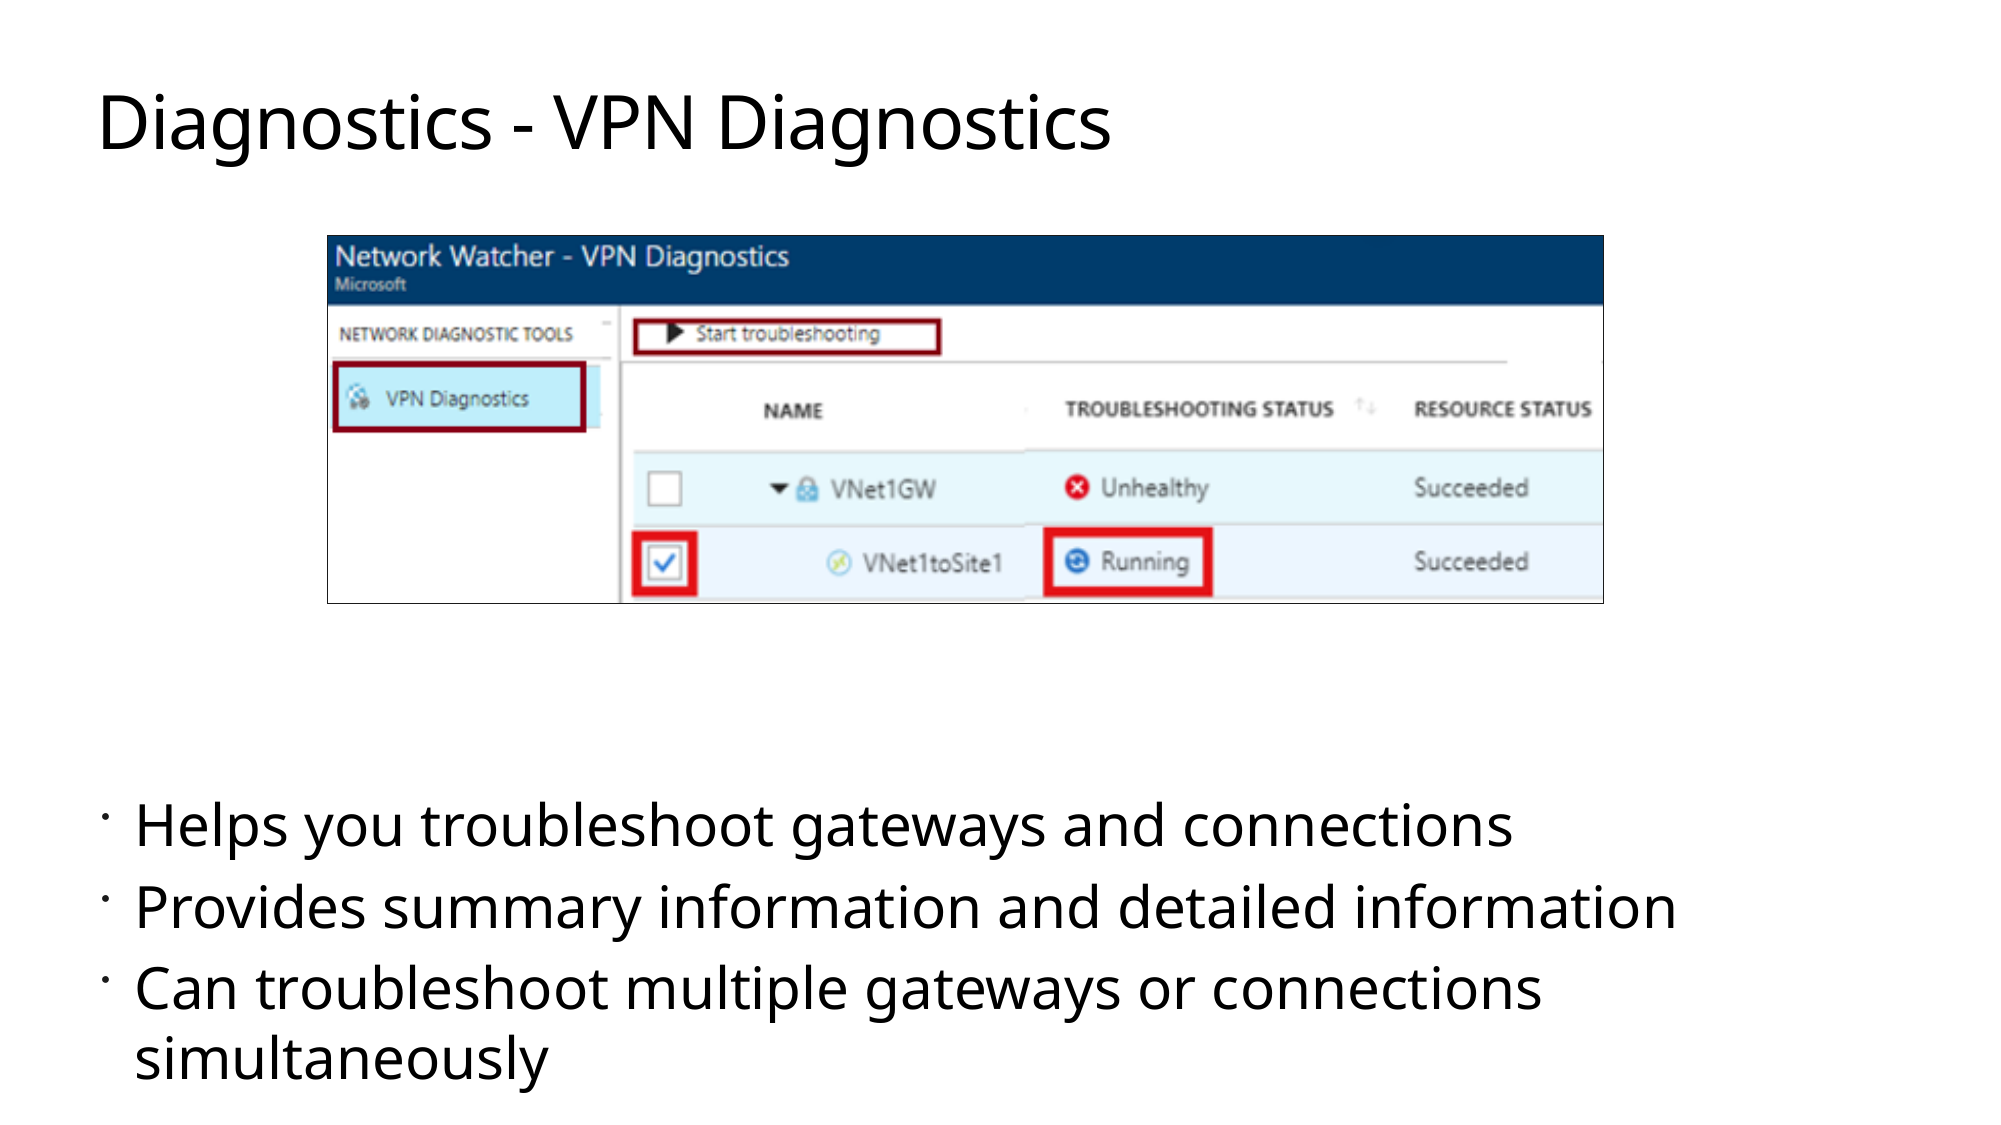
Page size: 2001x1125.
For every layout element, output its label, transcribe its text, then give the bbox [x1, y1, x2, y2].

picture [326, 235, 1604, 605]
title Diagnostics - VPN Diagnostics [96, 75, 1904, 166]
list Helps you troubleshoot gateways and connections Provides summary information and detailed information Can troubleshoot multiple gateways or connections simultaneously [96, 788, 1905, 1029]
